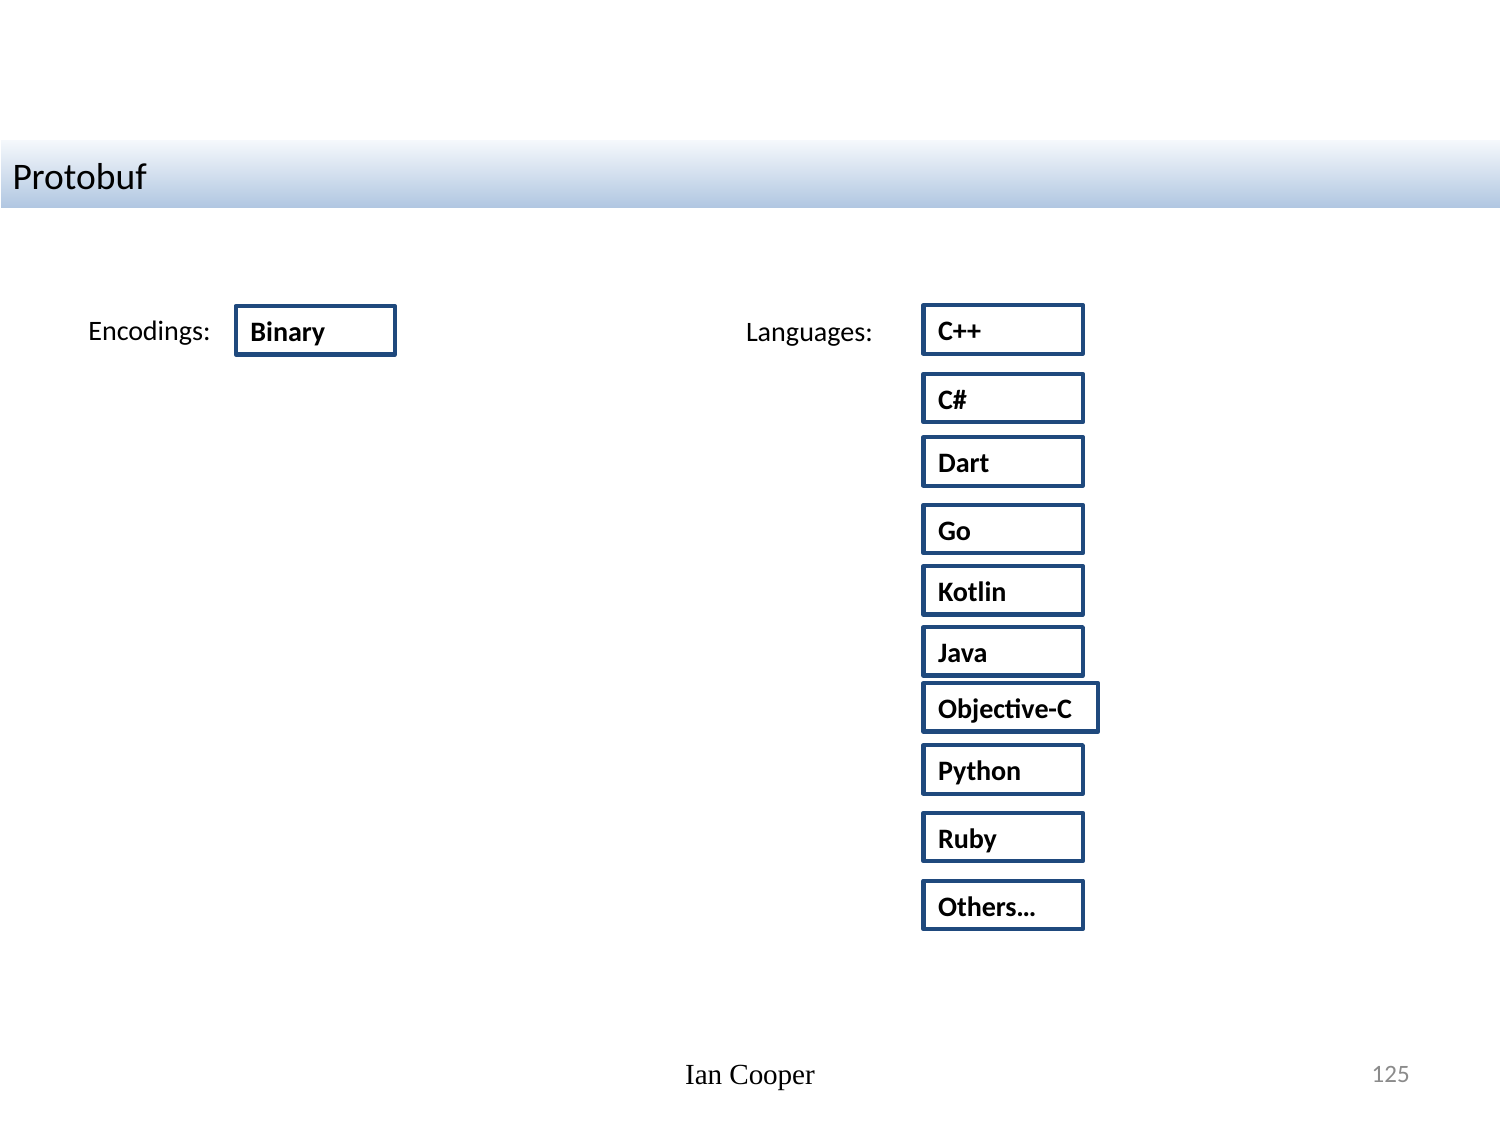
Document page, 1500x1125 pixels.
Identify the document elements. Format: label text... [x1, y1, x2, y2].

slide_number 125 [1074, 1042, 1425, 1103]
text_box Protobuf [1, 140, 1500, 208]
text_box Encodings: [73, 305, 226, 354]
text_box Java [923, 627, 1083, 676]
text_box Binary [235, 306, 395, 355]
text_box Others… [923, 880, 1083, 930]
text_box C++ [923, 305, 1083, 354]
text_box Dart [923, 437, 1083, 486]
text_box Objective-C [923, 683, 1099, 732]
text_box C# [923, 373, 1083, 423]
footer Ian Cooper [512, 1042, 988, 1103]
text_box Kotlin [923, 566, 1083, 615]
text_box Ruby [923, 812, 1083, 862]
text_box Python [923, 745, 1083, 794]
text_box Languages: [731, 306, 888, 355]
text_box Go [923, 504, 1083, 554]
